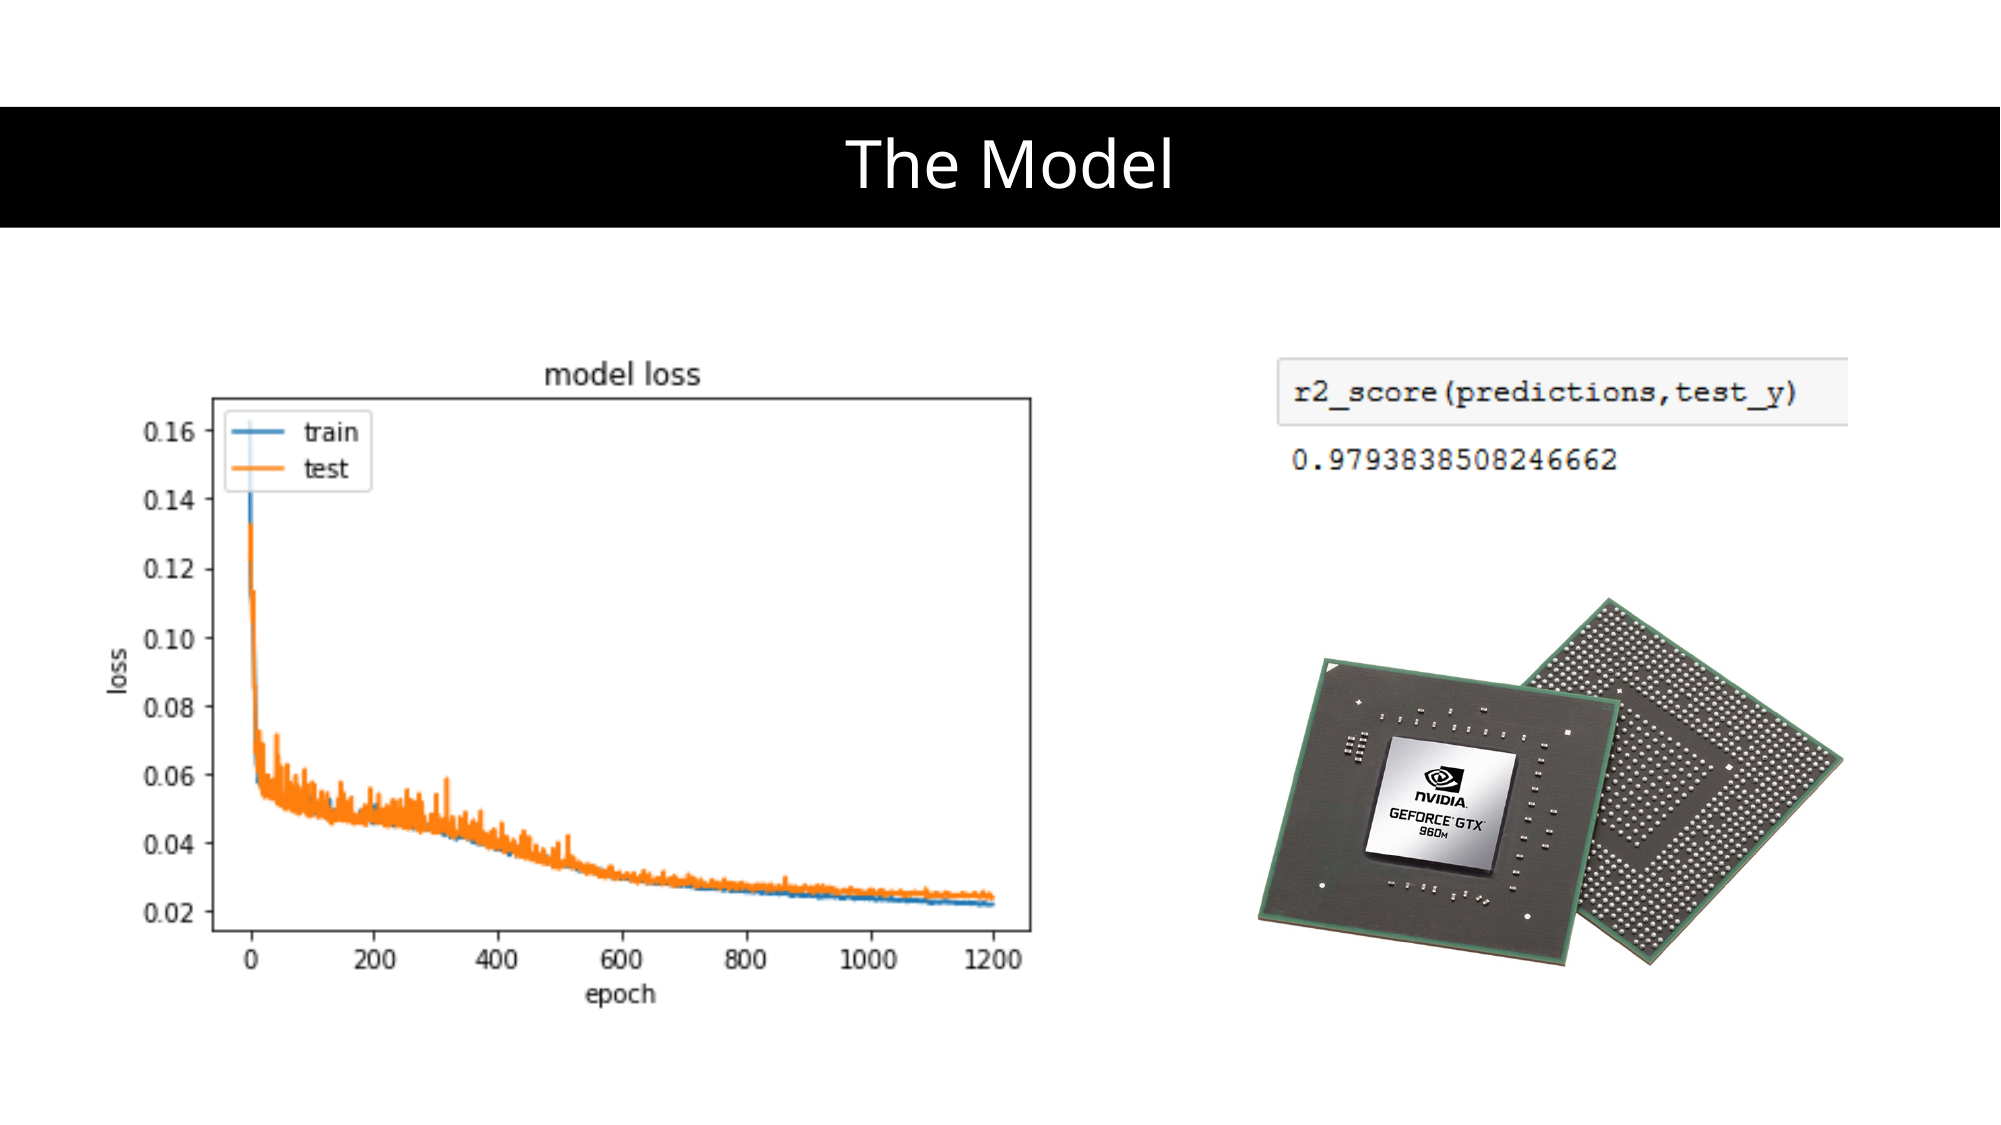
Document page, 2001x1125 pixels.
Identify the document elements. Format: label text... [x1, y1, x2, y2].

title The Model [91, 105, 1931, 228]
text_box [0, 106, 2000, 229]
picture [1273, 356, 1848, 493]
picture [66, 342, 1064, 1038]
picture [1232, 597, 1848, 970]
